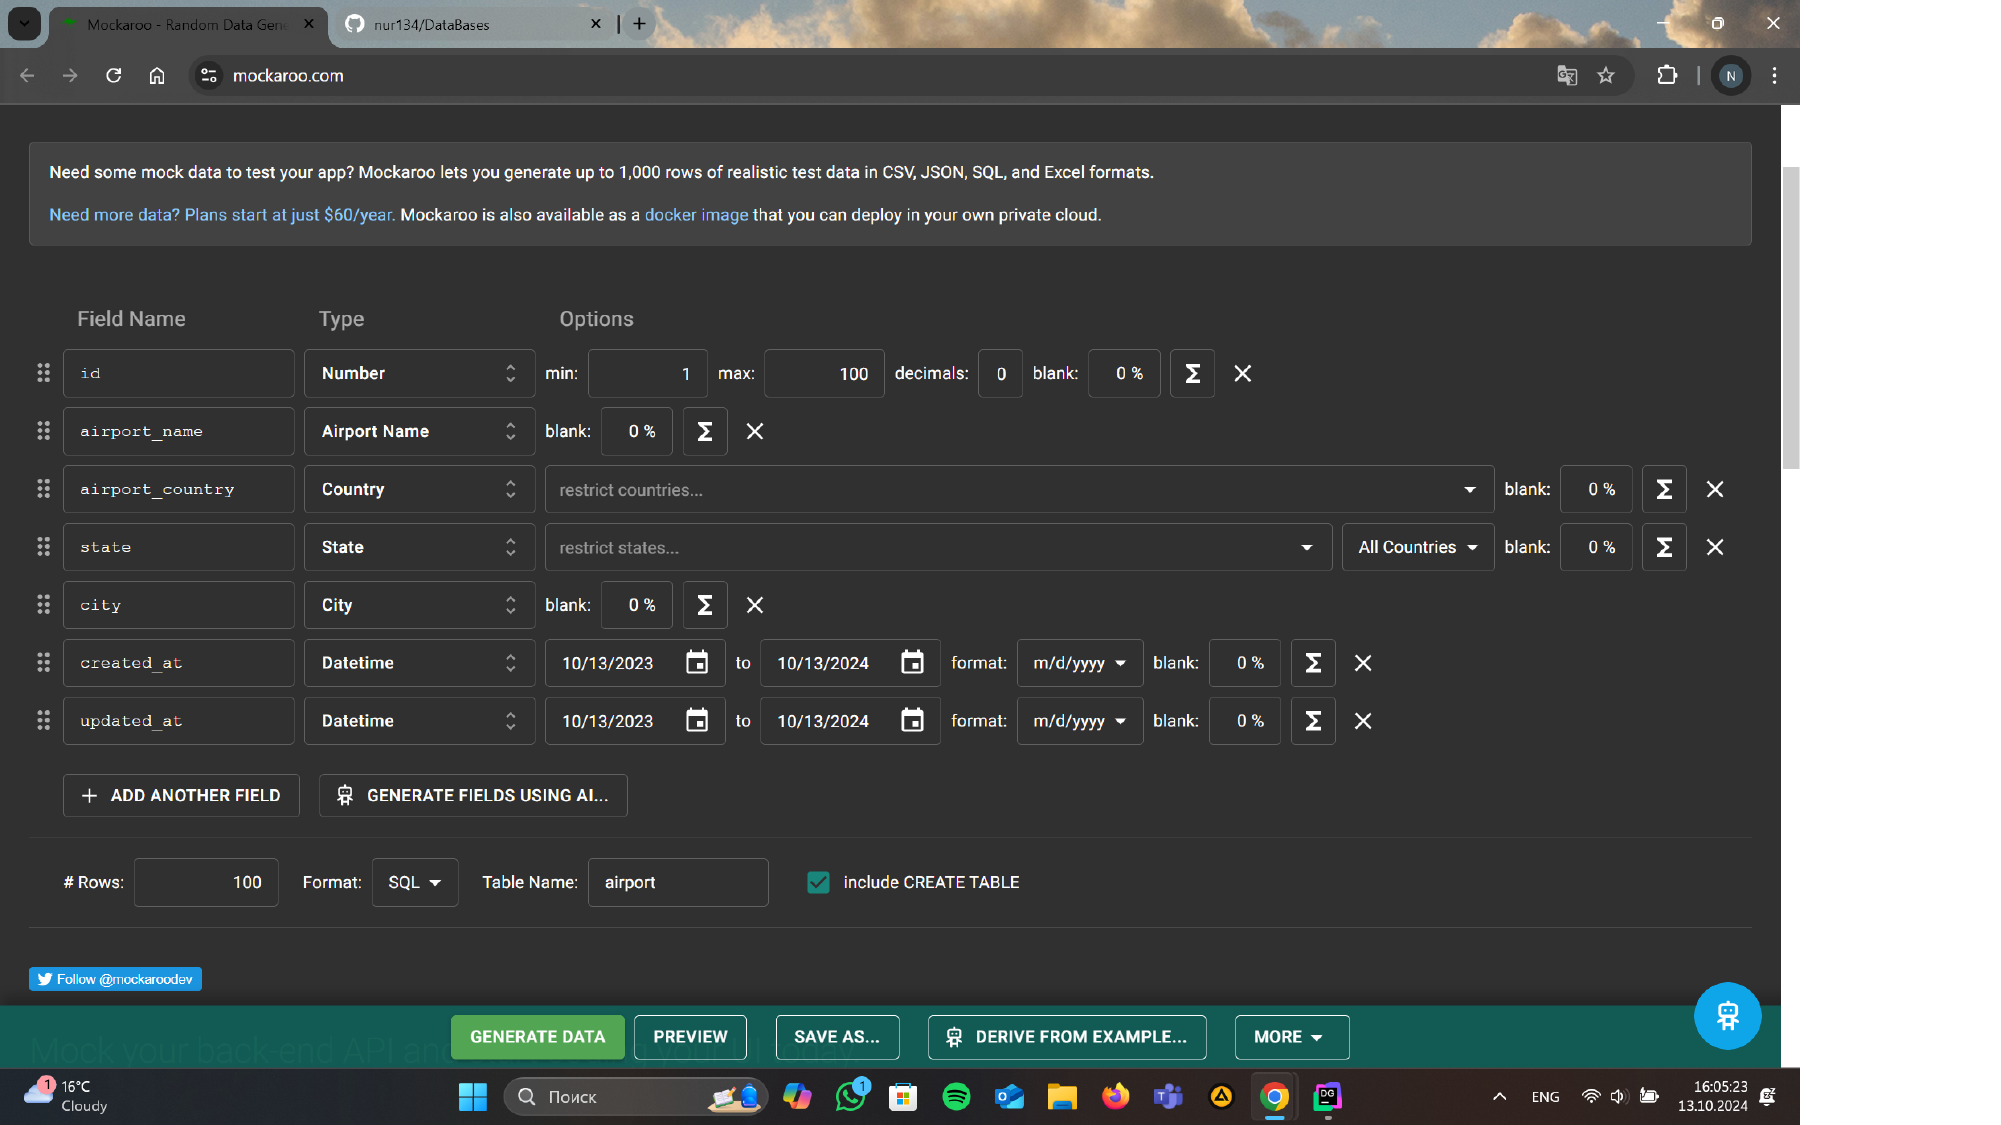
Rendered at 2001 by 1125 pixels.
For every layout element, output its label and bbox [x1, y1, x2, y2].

picture [0, 0, 1800, 1125]
